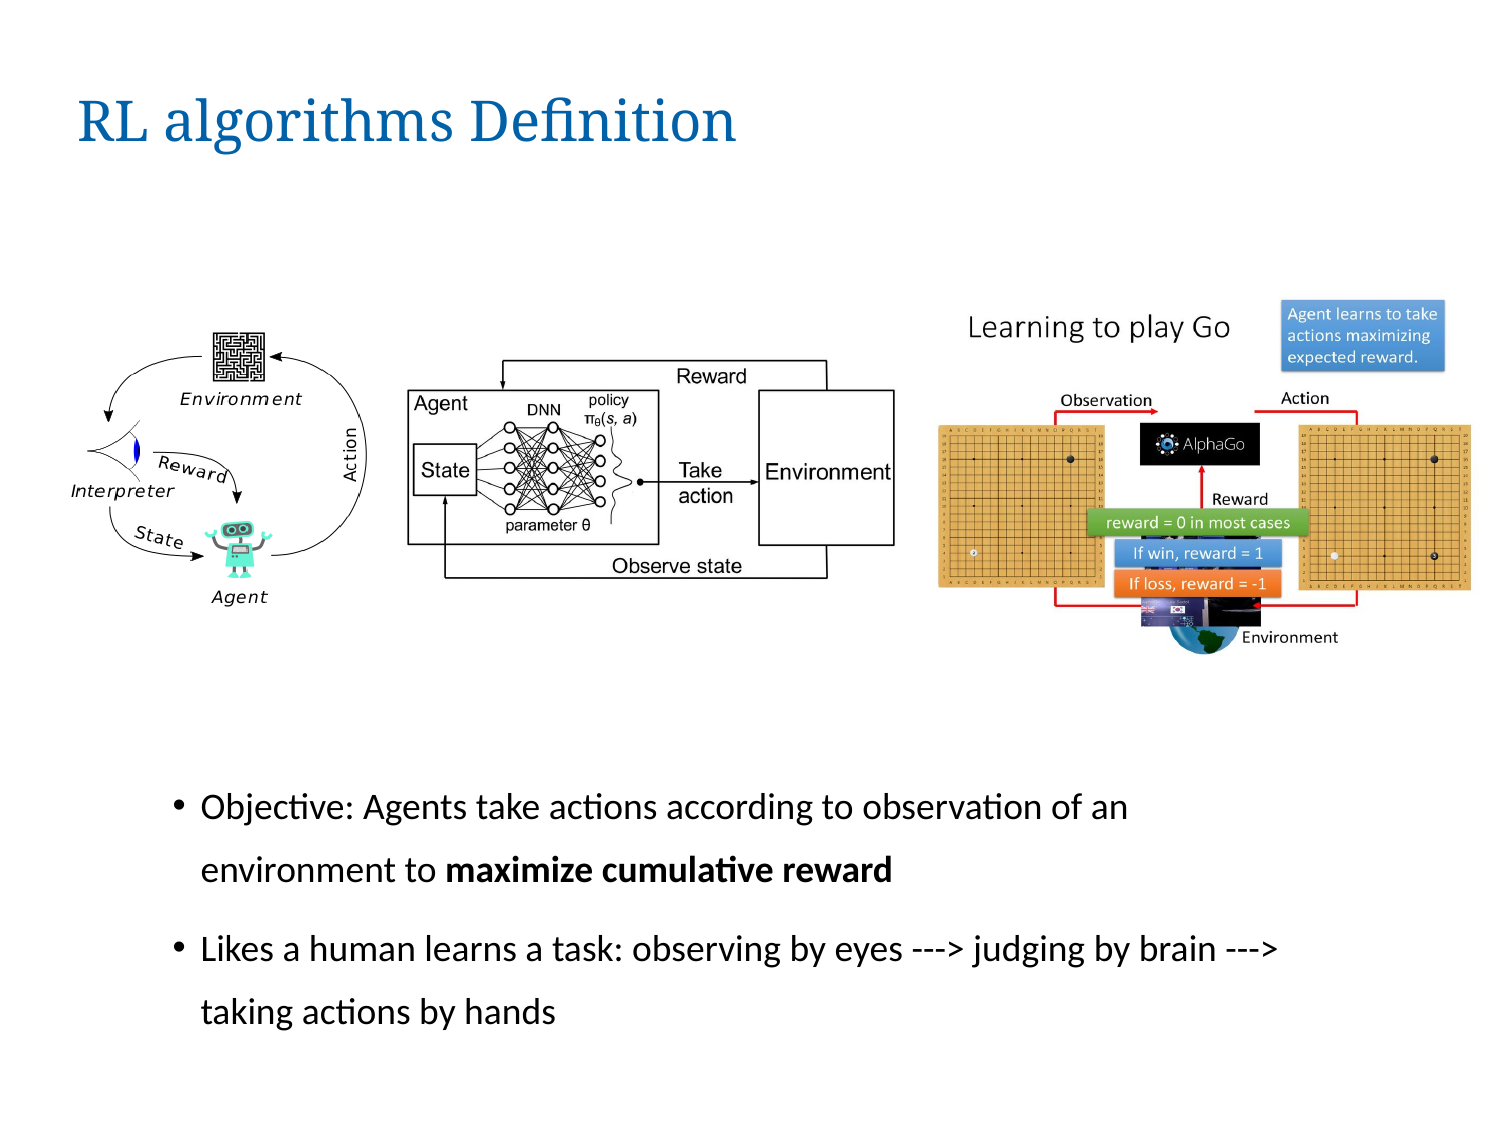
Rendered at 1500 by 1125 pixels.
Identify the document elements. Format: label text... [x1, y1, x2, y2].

title RL algorithms Definition [62, 76, 814, 170]
list Objective: Agents take actions according to observation of an environment to maximize cumulative reward Likes a human learns a task: observing by eyes ---> judging by brain ---> taking actions by hands [157, 756, 1343, 989]
picture [402, 356, 898, 583]
picture [923, 267, 1479, 672]
picture [61, 327, 378, 612]
